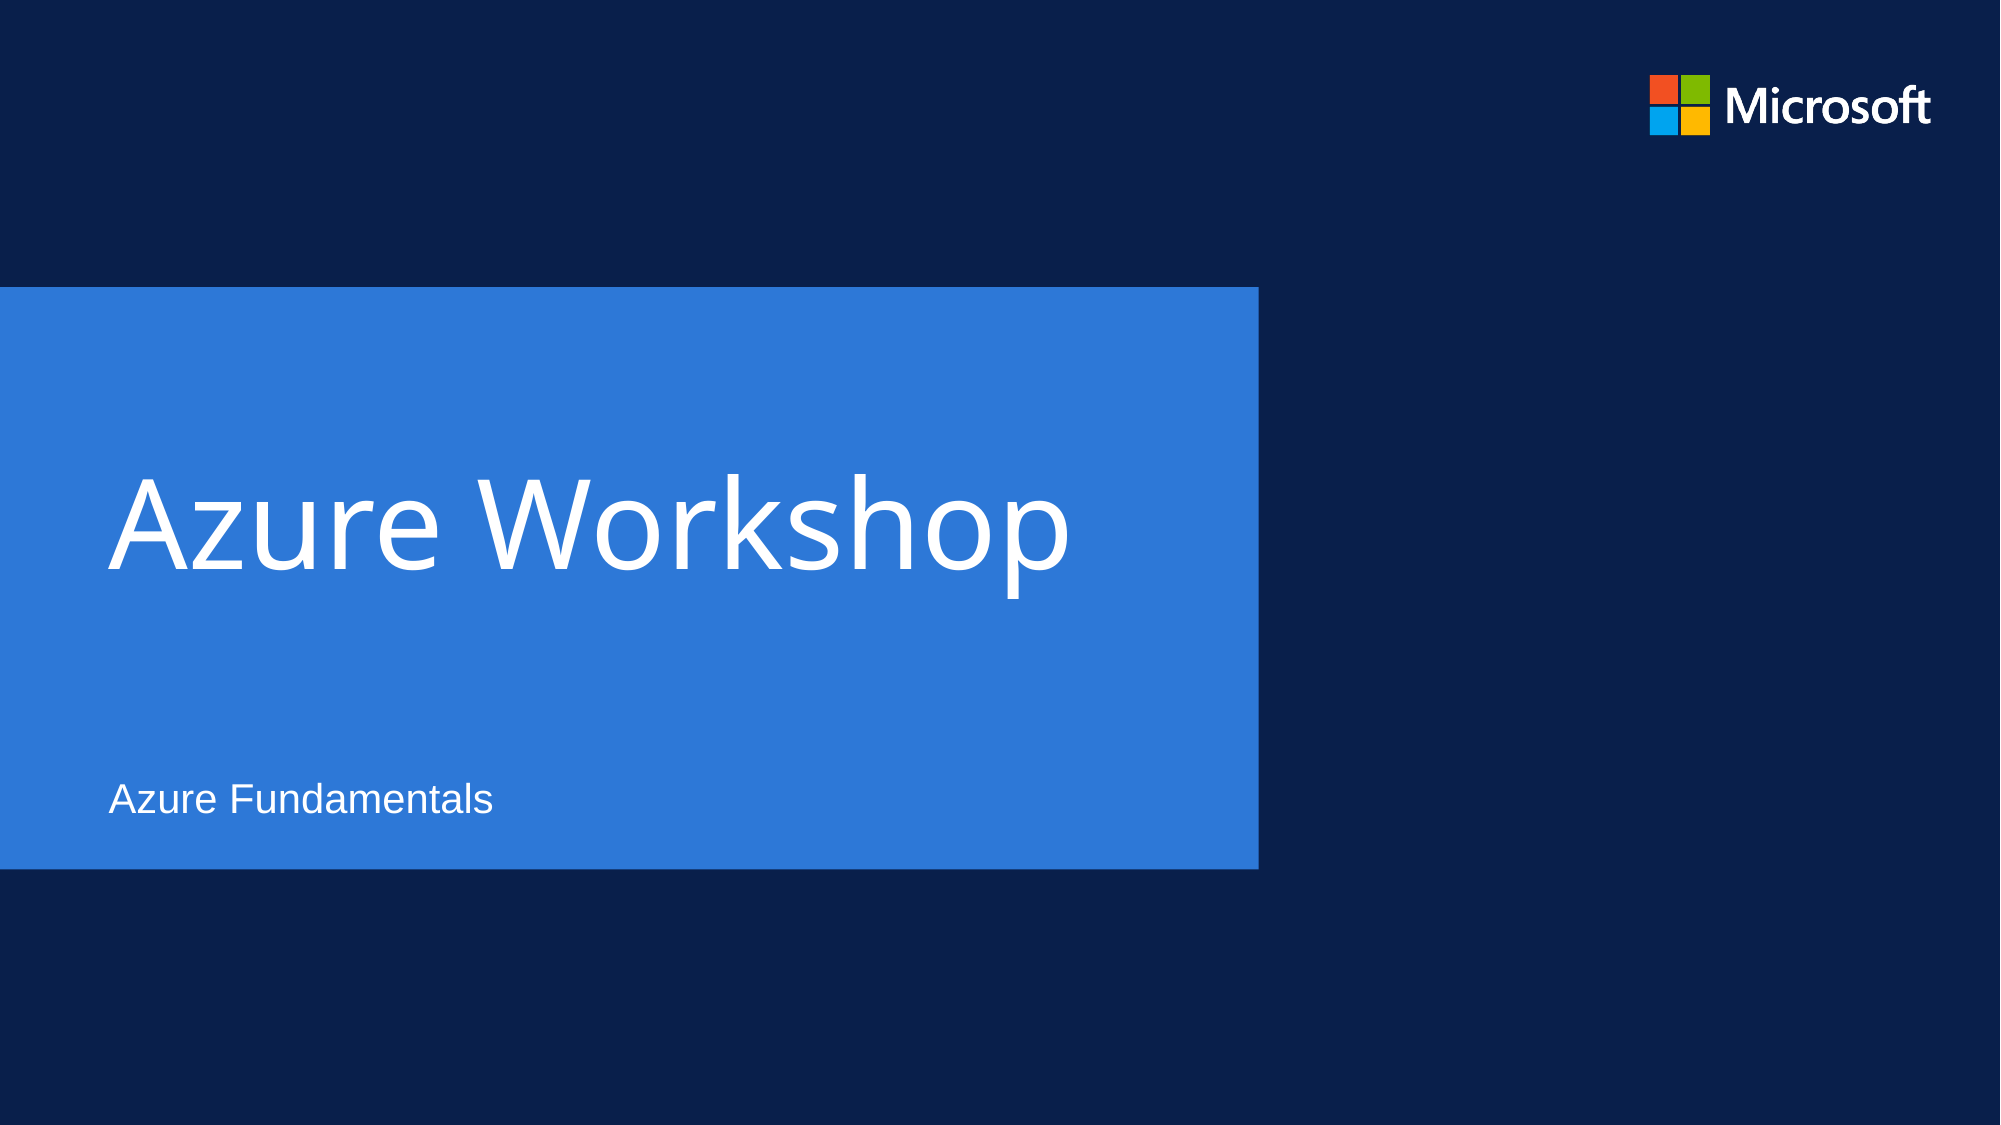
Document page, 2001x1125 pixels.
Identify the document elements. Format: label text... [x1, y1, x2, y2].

title Azure Workshop [93, 321, 1221, 737]
subtitle Azure Fundamentals [93, 764, 1221, 842]
